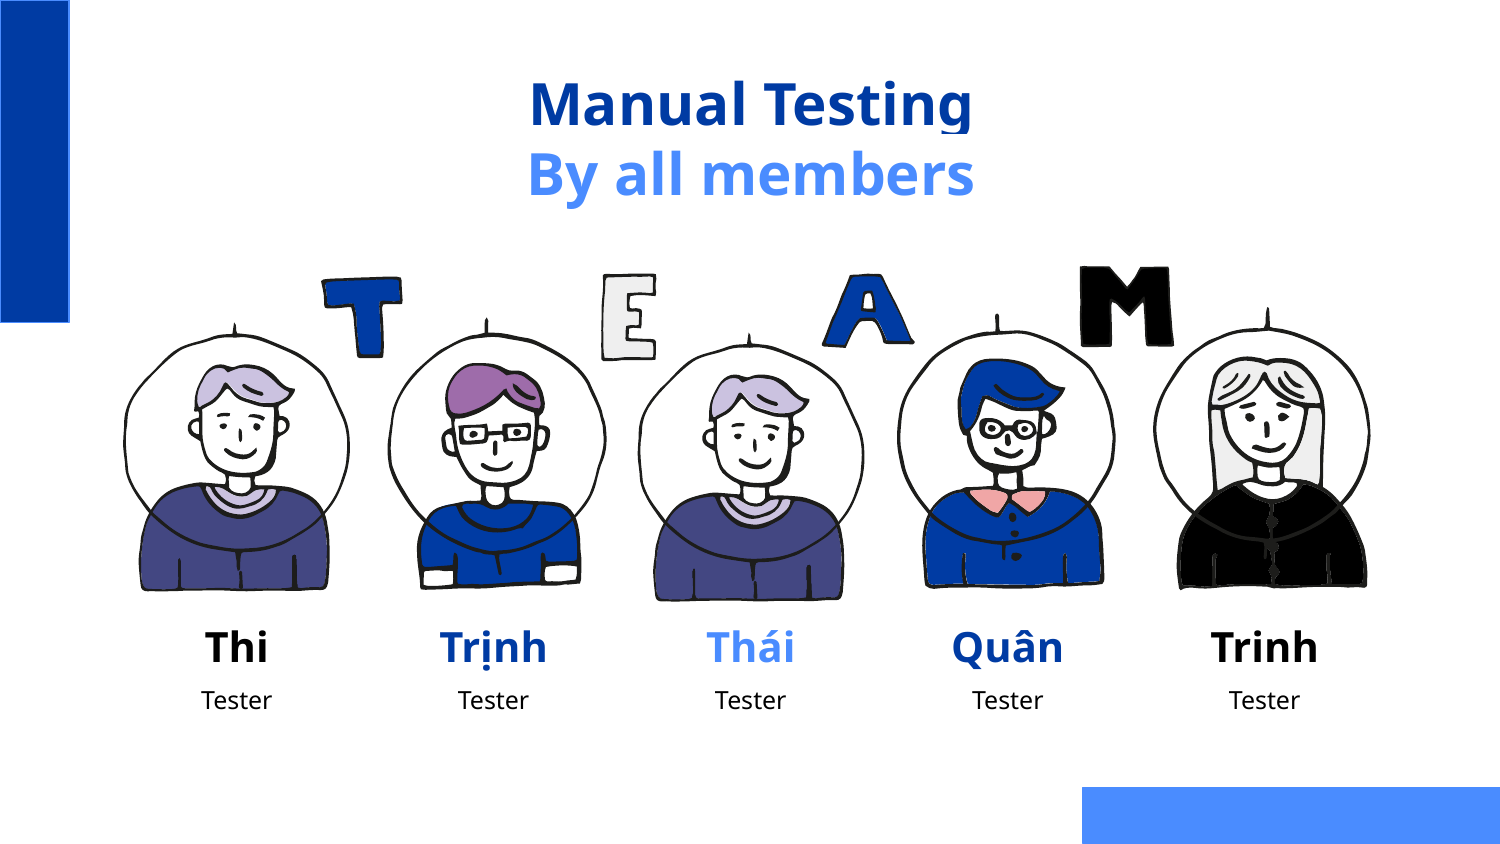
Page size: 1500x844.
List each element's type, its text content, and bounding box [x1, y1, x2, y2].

text_box [0, 0, 69, 323]
text_box [1082, 787, 1500, 844]
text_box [820, 273, 916, 349]
text_box Tester [647, 680, 854, 792]
text_box Tester [133, 680, 340, 792]
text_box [320, 276, 404, 359]
text_box Trinh [1161, 611, 1368, 680]
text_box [1079, 265, 1175, 348]
text_box Tester [1161, 680, 1368, 787]
text_box Quân [904, 611, 1111, 680]
text_box Tester [390, 680, 597, 792]
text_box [600, 273, 657, 362]
text_box Trịnh [390, 611, 597, 680]
text_box Thái [647, 611, 854, 680]
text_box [387, 317, 607, 590]
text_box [637, 332, 866, 602]
text_box Thi [133, 611, 340, 680]
text_box Tester [904, 680, 1111, 792]
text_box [122, 322, 351, 592]
title Manual Testing By all members [211, 64, 1291, 287]
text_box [1151, 306, 1371, 591]
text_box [895, 313, 1118, 590]
